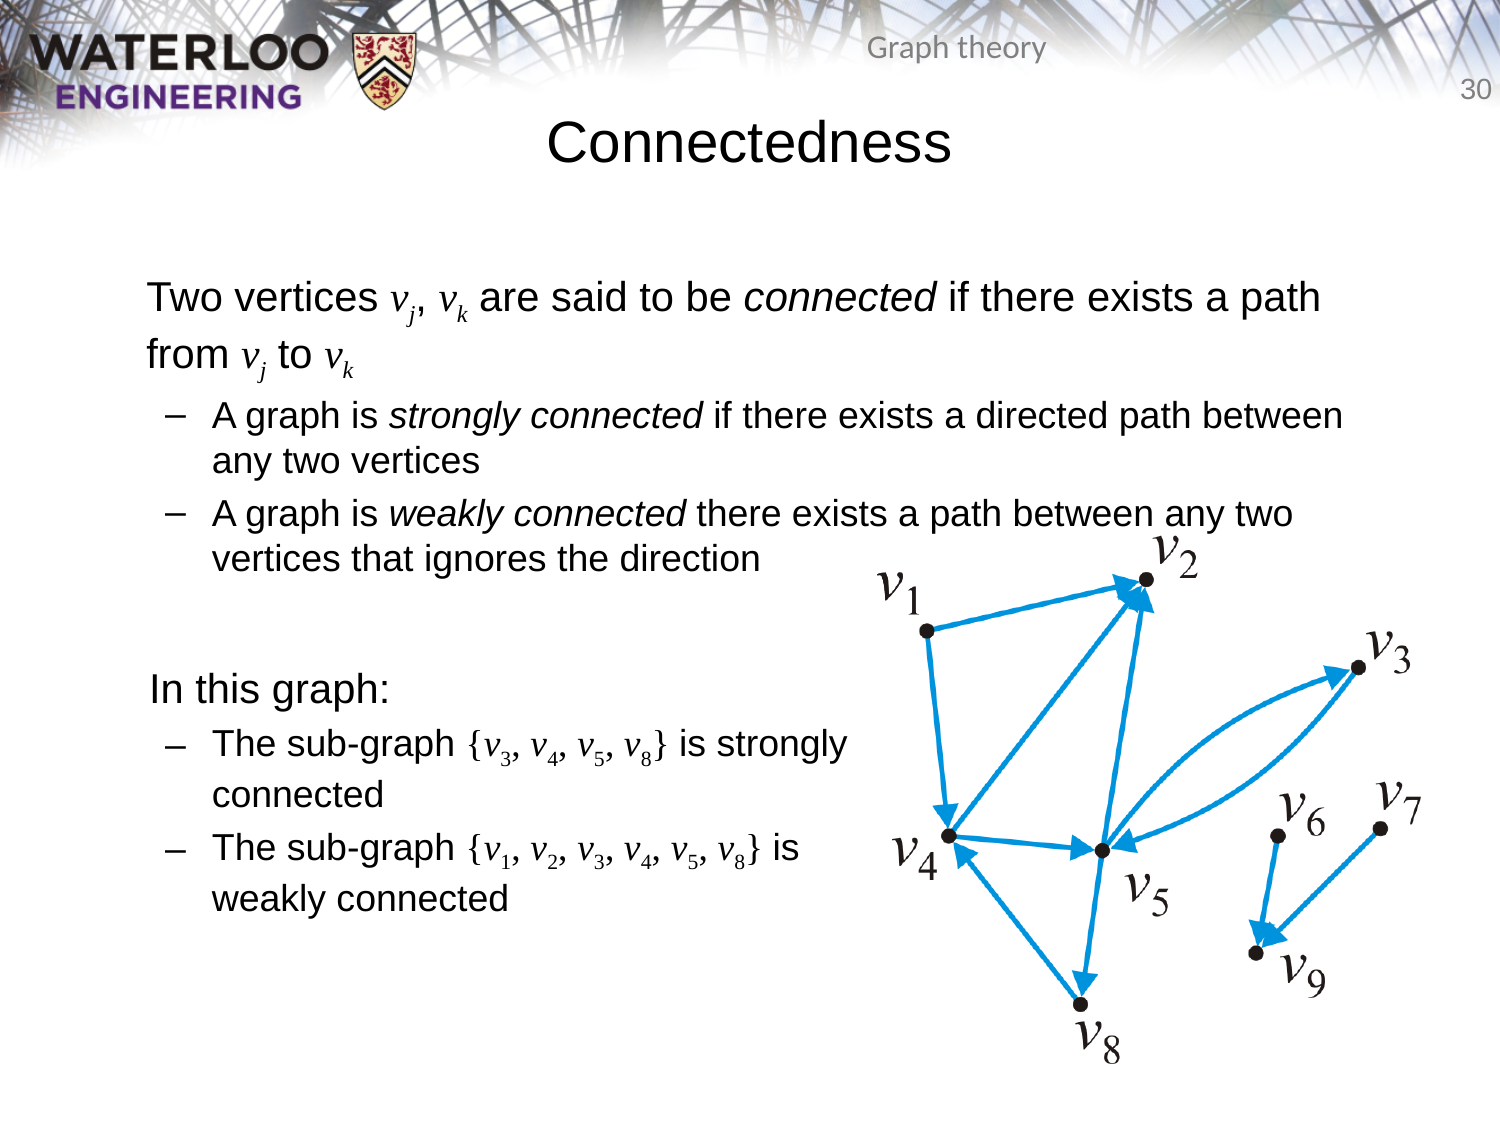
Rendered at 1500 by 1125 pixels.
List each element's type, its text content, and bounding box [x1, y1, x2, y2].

list Two vertices vj, vk are said to be connected if there exists a path from vj to vk A graph is strongly connected if there exists a directed path between any two vertices A graph is weakly connected there exists a path between any two vertices that ignores the direction In this graph: The sub-graph {v3, v4, v5, v8} is strongly connected The sub-graph {v1, v2, v3, v4, v5, v8} is weakly connected [74, 262, 1426, 1006]
picture [0, 0, 1500, 1125]
title Connectedness [74, 44, 1426, 233]
